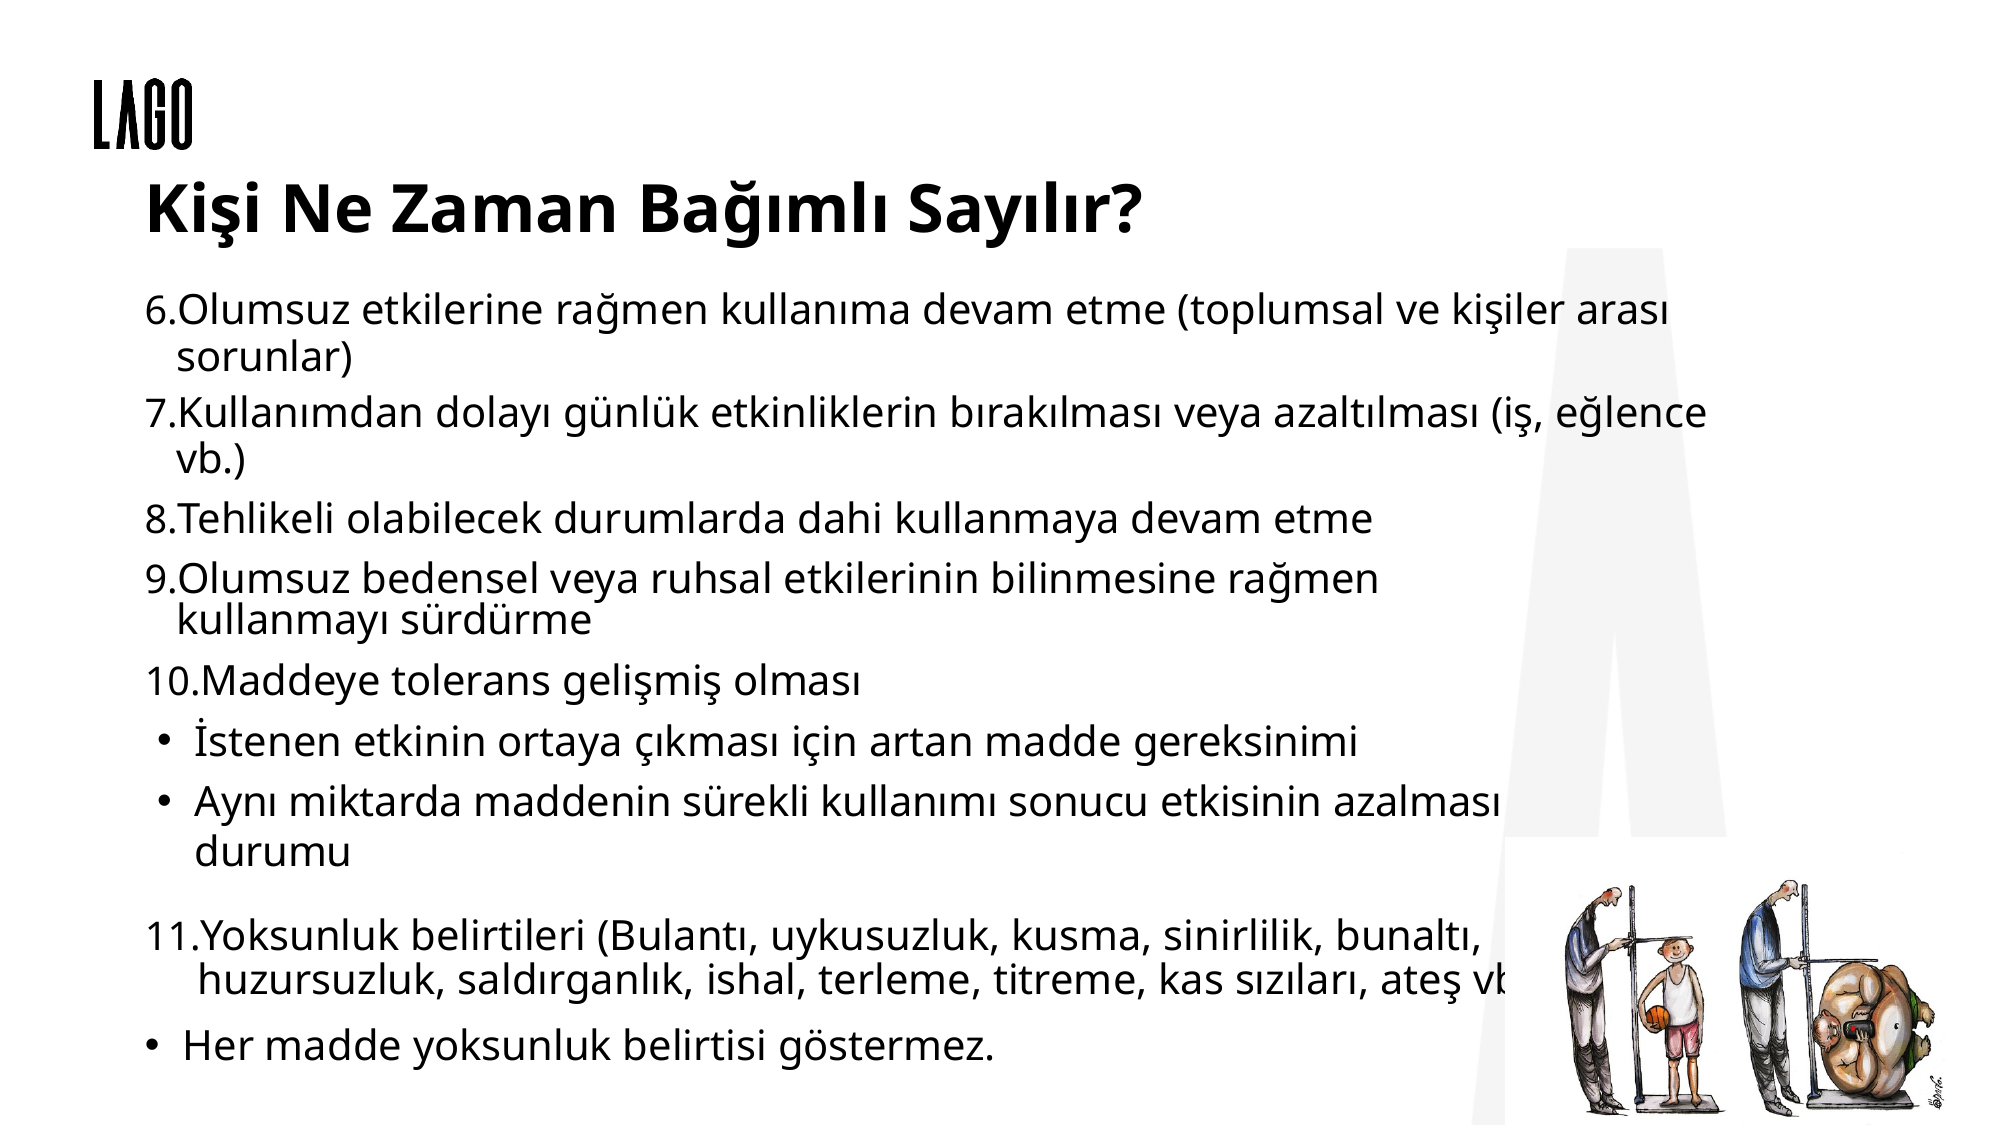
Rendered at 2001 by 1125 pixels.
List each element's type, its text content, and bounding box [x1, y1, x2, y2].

text_box Kişi Ne Zaman Bağımlı Sayılır? [142, 114, 1411, 246]
text_box Olumsuz etkilerine rağmen kullanıma devam etme (toplumsal ve kişiler arası sorunlar) Kullanımdan dolayı günlük etkinliklerin bırakılması veya azaltılması (iş, eğlence vb.) Tehlikeli olabilecek durumlarda dahi kullanmaya devam etme Olumsuz bedensel veya ruhsal etkilerinin bilinmesine rağmen kullanmayı sürdürme Maddeye tolerans gelişmiş olması İstenen etkinin ortaya çıkması için artan madde gereksinimi Aynı miktarda maddenin sürekli kullanımı sonucu etkisinin azalması durumu Yoksunluk belirtileri (Bulantı, uykusuzluk, kusma, sinirlilik, bunaltı, huzursuzluk, saldırganlık, ishal, terleme, titreme, kas sızıları, ateş vb.). Her madde yoksunluk belirtisi göstermez. [142, 279, 1471, 1070]
picture [94, 78, 192, 150]
picture [1471, 248, 2000, 1125]
